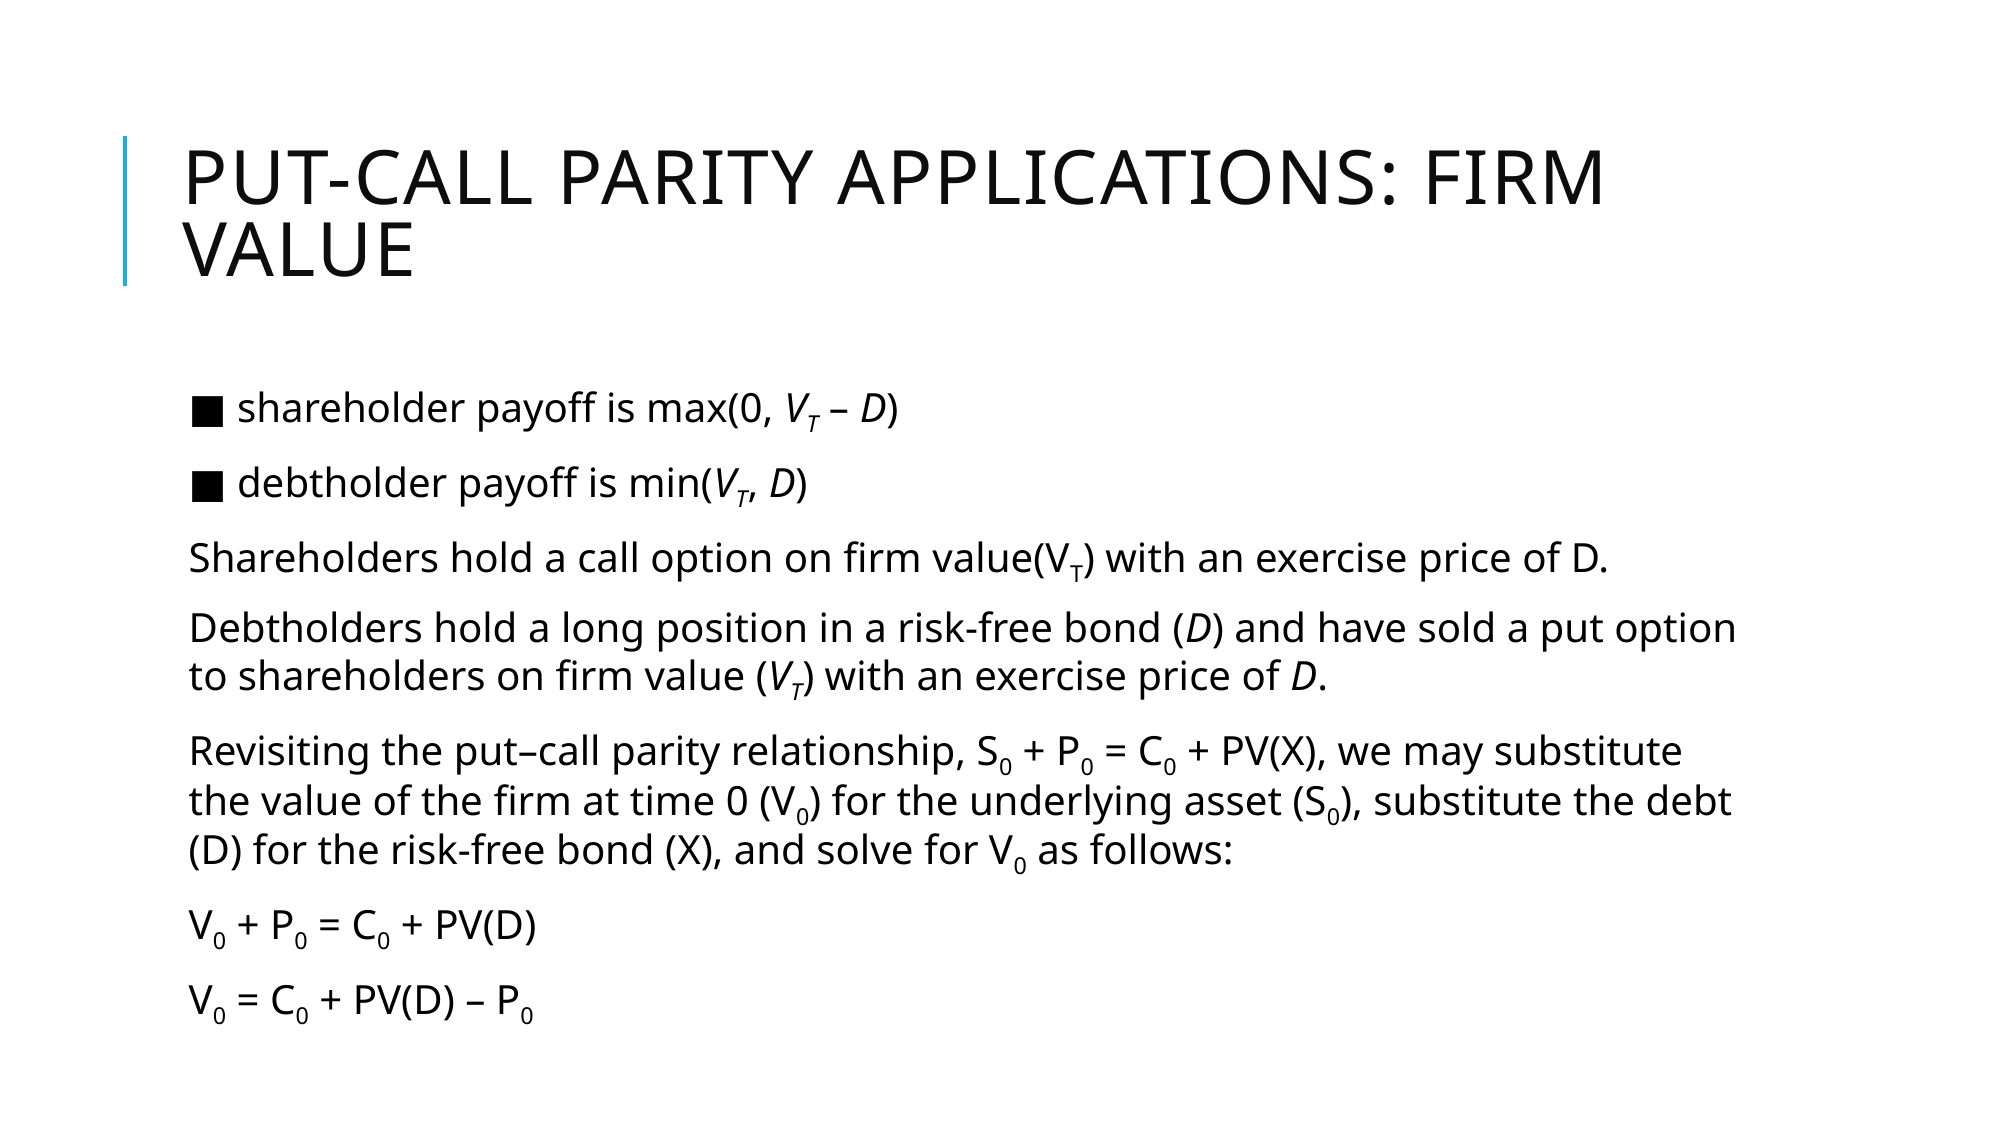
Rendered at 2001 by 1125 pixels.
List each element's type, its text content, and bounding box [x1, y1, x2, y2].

list ■ shareholder payoff is max(0, VT – D) ■ debtholder payoff is min(VT, D) Shareholders hold a call option on firm value(VT) with an exercise price of D. Debtholders hold a long position in a risk-free bond (D) and have sold a put option to shareholders on firm value (VT) with an exercise price of D. Revisiting the put–call parity relationship, S0 + P0 = C0 + PV(X), we may substitute the value of the firm at time 0 (V0) for the underlying asset (S0), substitute the debt (D) for the risk-free bond (X), and solve for V0 as follows: V0 + P0 = C0 + PV(D) V0 = C0 + PV(D) – P0 [168, 375, 1763, 1035]
title Put-call parity applications: firm value [168, 96, 1763, 342]
